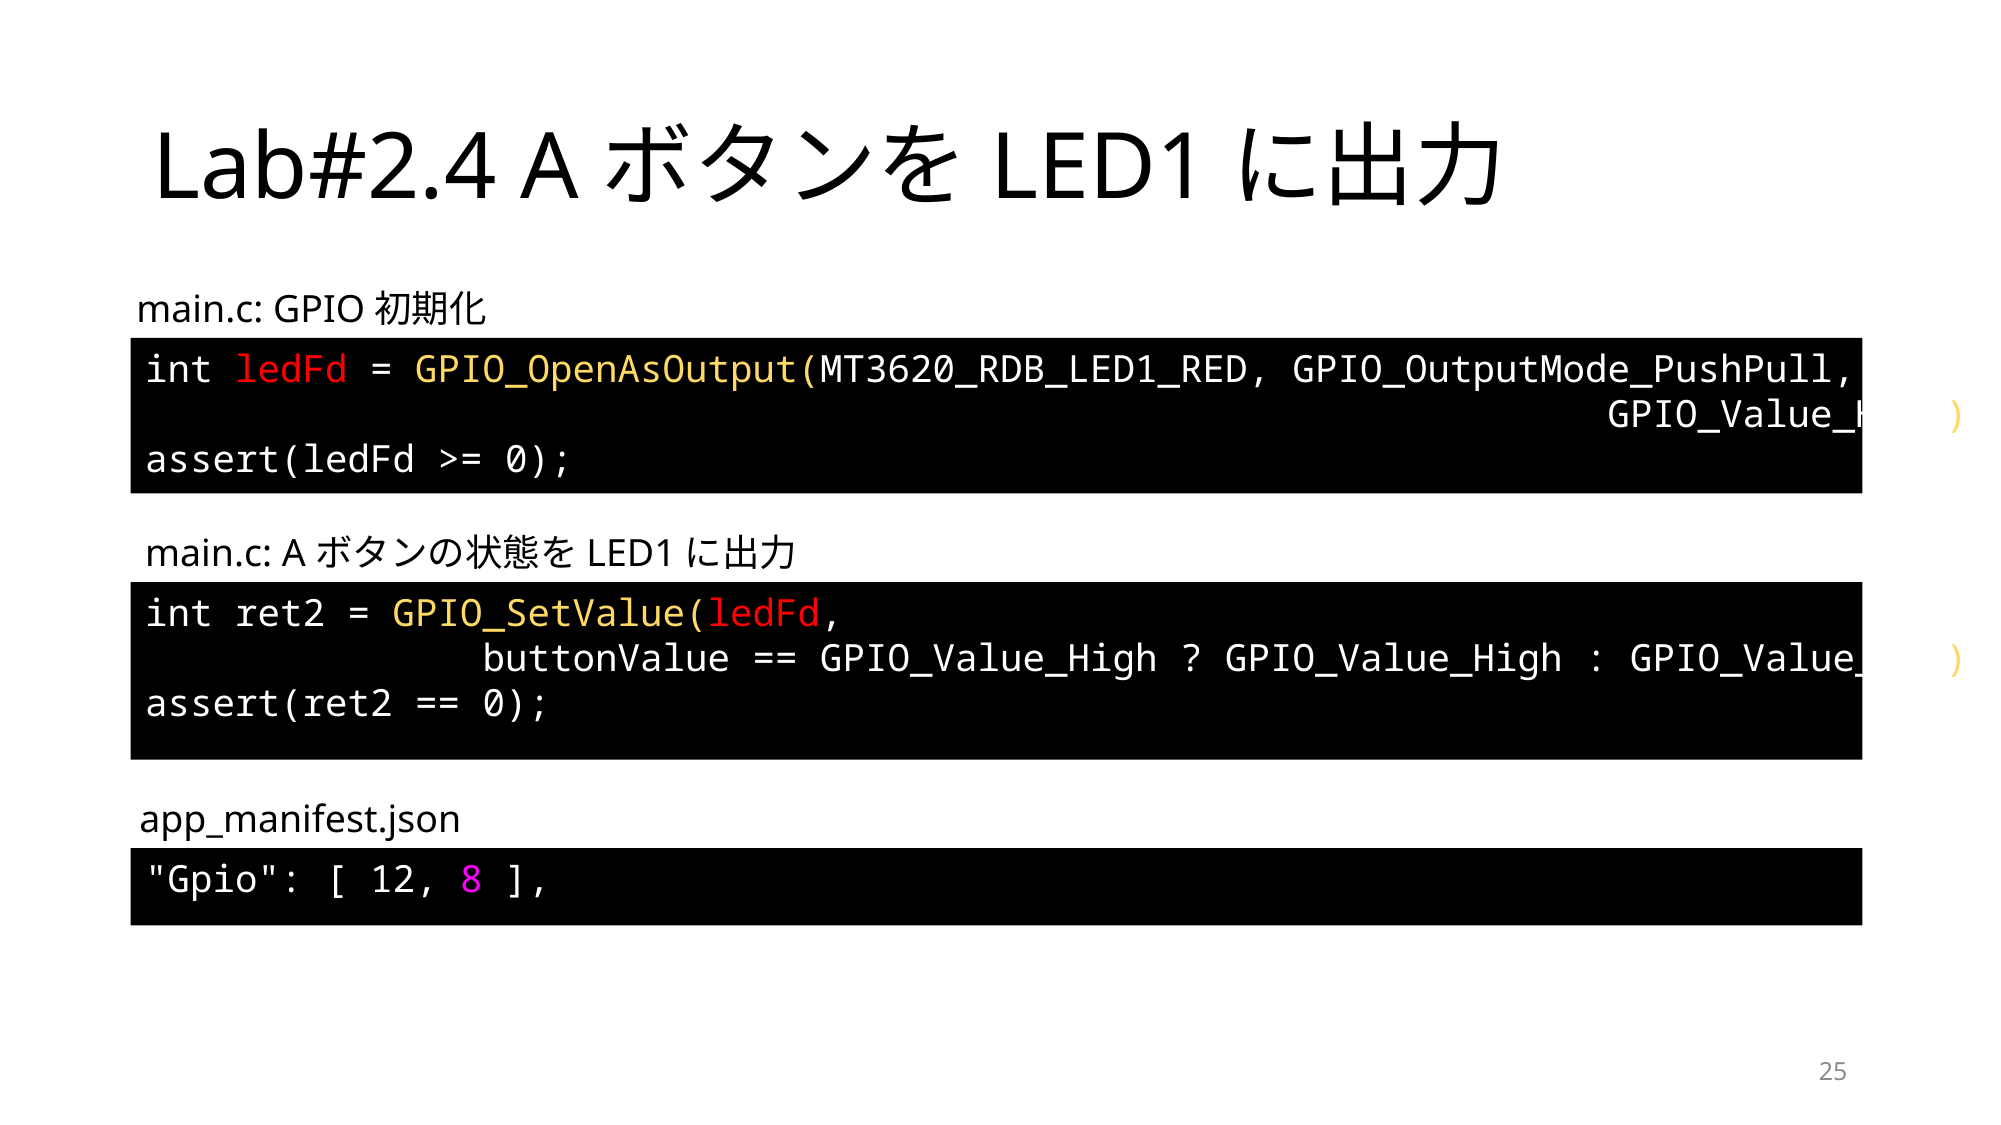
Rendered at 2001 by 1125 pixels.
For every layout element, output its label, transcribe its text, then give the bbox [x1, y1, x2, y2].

text_box app_manifest.json [124, 787, 477, 848]
slide_number 25 [1412, 1042, 1863, 1103]
text_box main.c: Aボタンの状態をLED1に出力 [130, 521, 1249, 582]
text_box "Gpio": [ 12, 8 ], [130, 848, 1863, 926]
text_box main.c: GPIO初期化 [121, 277, 502, 337]
title Lab#2.4 AボタンをLED1に出力 [137, 59, 1863, 278]
text_box int ledFd = GPIO_OpenAsOutput(MT3620_RDB_LED1_RED, GPIO_OutputMode_PushPull, GPIO_Value_High); assert(ledFd >= 0); [130, 337, 1863, 494]
text_box int ret2 = GPIO_SetValue(ledFd, buttonValue == GPIO_Value_High ? GPIO_Value_High : GPIO_Value_Low); assert(ret2 == 0); [130, 582, 1863, 760]
